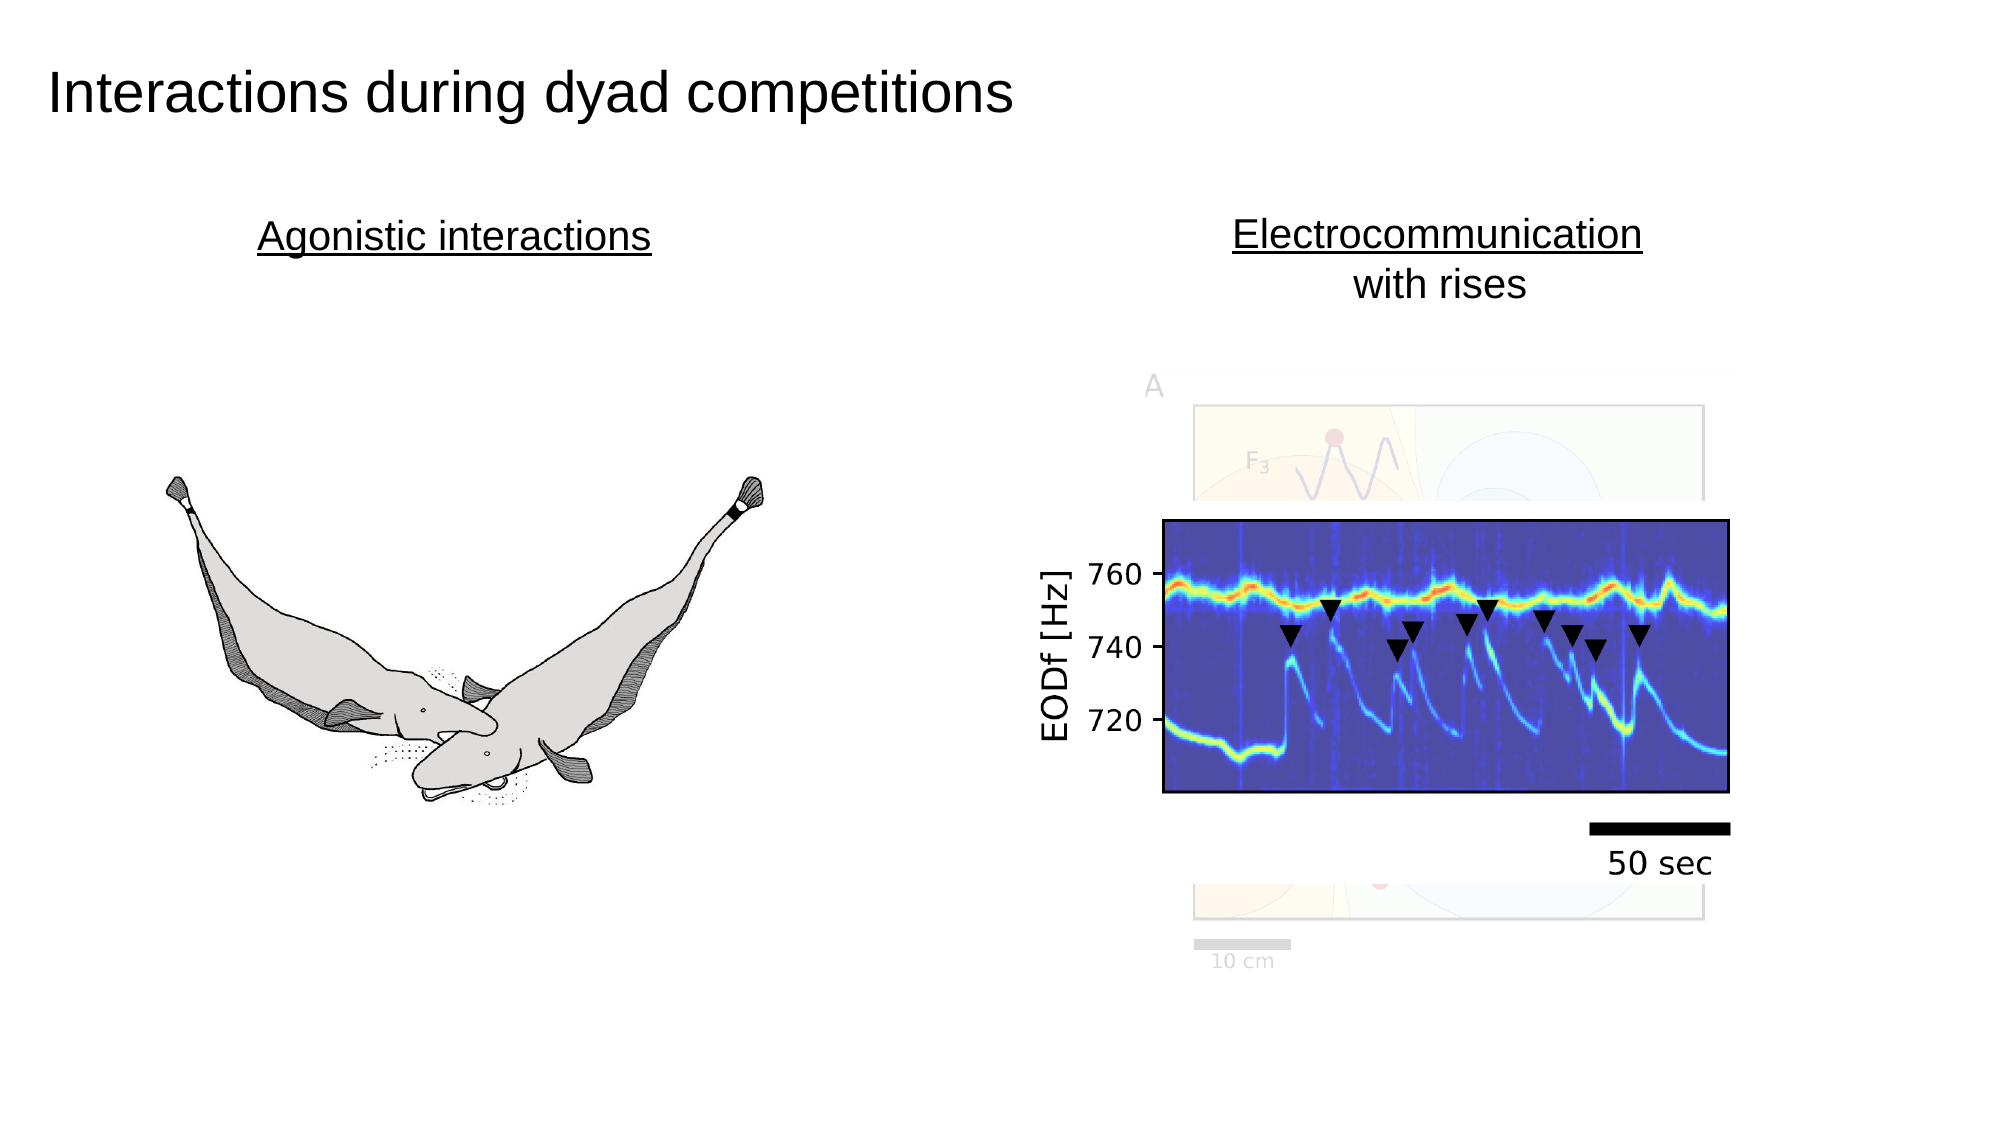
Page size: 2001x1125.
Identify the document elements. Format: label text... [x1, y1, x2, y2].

text_box Agonistic interactions [242, 201, 689, 267]
text_box [914, 315, 1890, 1059]
text_box Interactions during dyad competitions [32, 24, 1533, 163]
picture [1021, 373, 1753, 996]
text_box Electrocommunication with rises [1217, 199, 1664, 315]
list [161, 473, 769, 815]
